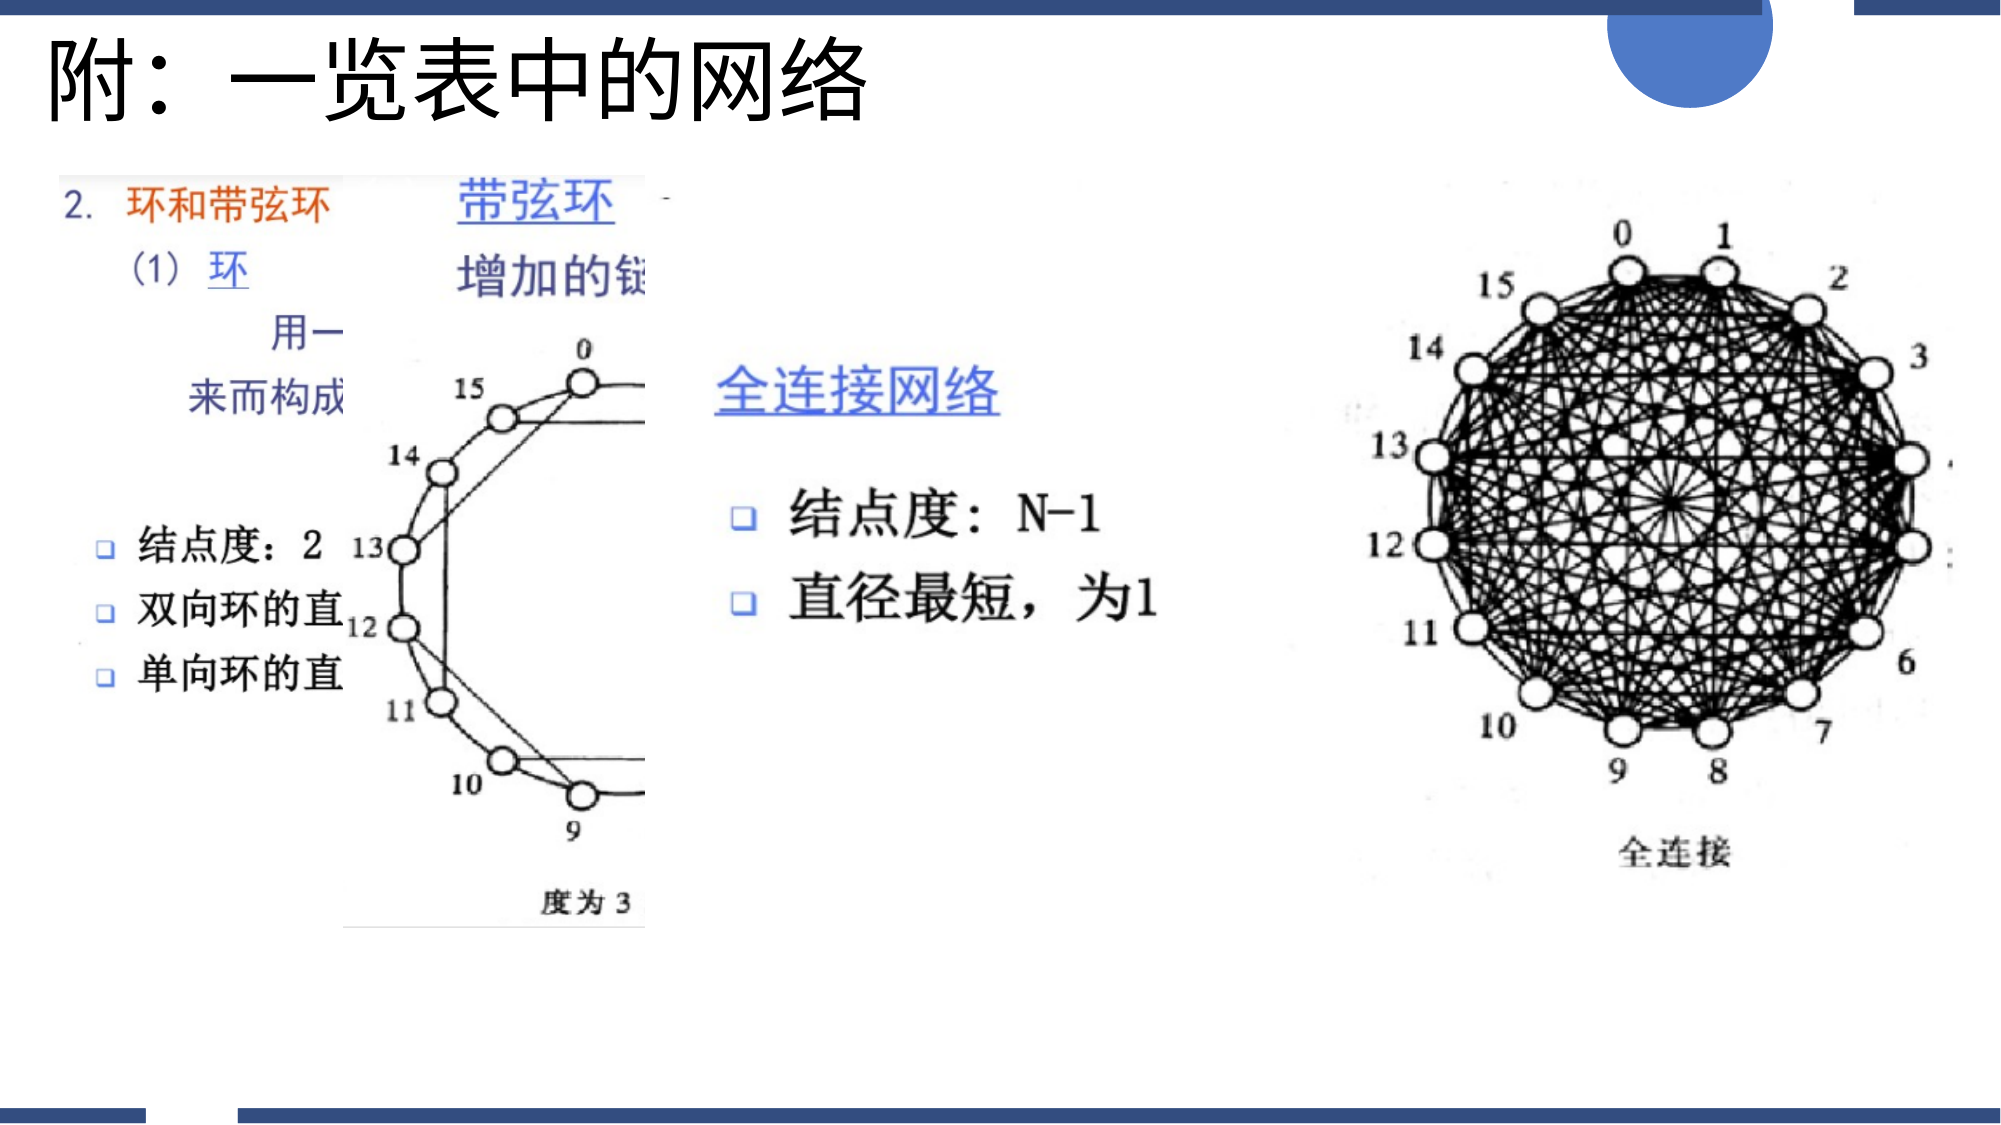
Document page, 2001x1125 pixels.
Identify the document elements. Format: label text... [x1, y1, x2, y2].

text_box 附：一览表中的网络 [29, 27, 1103, 106]
picture [59, 175, 2000, 928]
